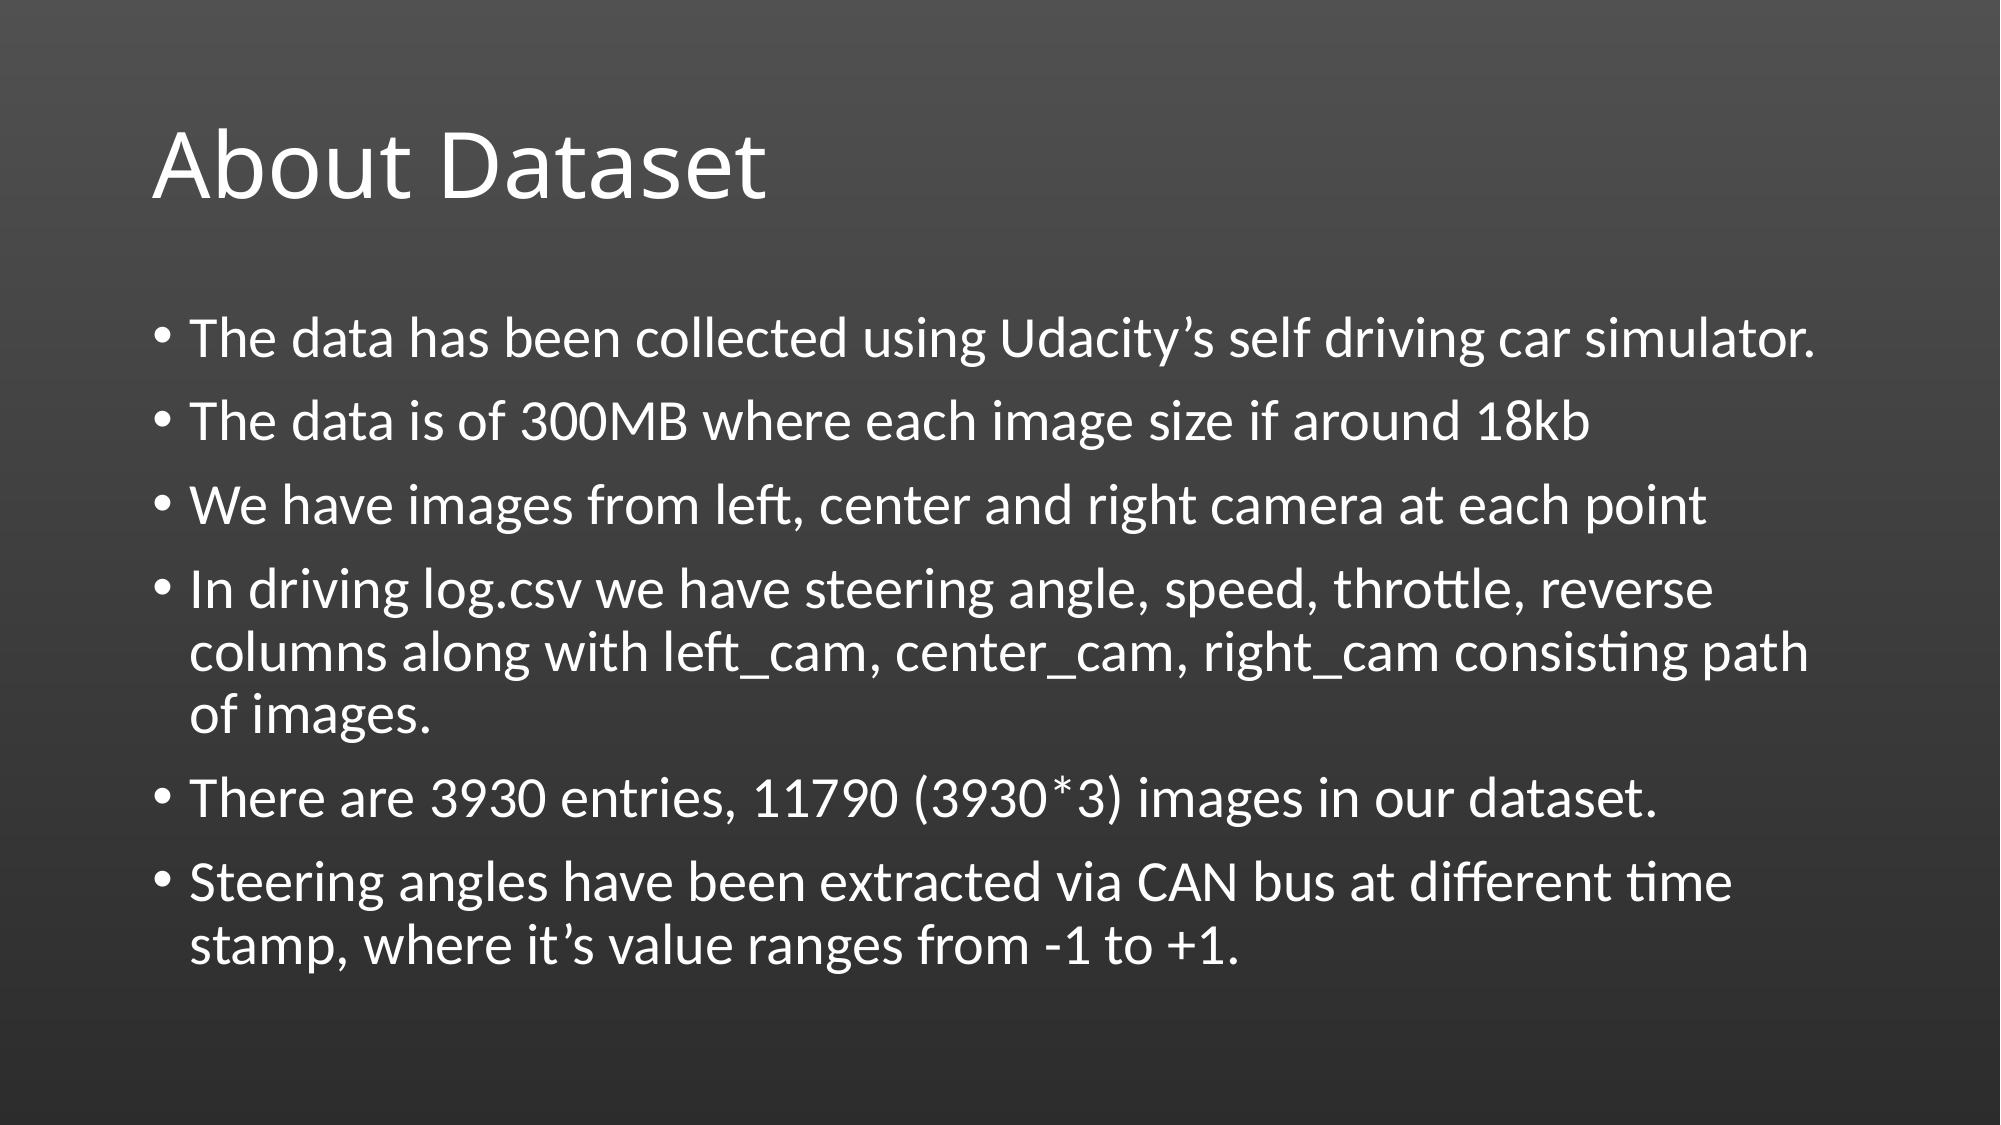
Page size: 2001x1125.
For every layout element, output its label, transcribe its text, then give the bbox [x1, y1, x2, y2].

list The data has been collected using Udacity’s self driving car simulator. The data is of 300MB where each image size if around 18kb We have images from left, center and right camera at each point In driving log.csv we have steering angle, speed, throttle, reverse columns along with left_cam, center_cam, right_cam consisting path of images. There are 3930 entries, 11790 (3930*3) images in our dataset. Steering angles have been extracted via CAN bus at different time stamp, where it’s value ranges from -1 to +1. [137, 299, 1863, 1014]
title About Dataset [137, 59, 1863, 278]
